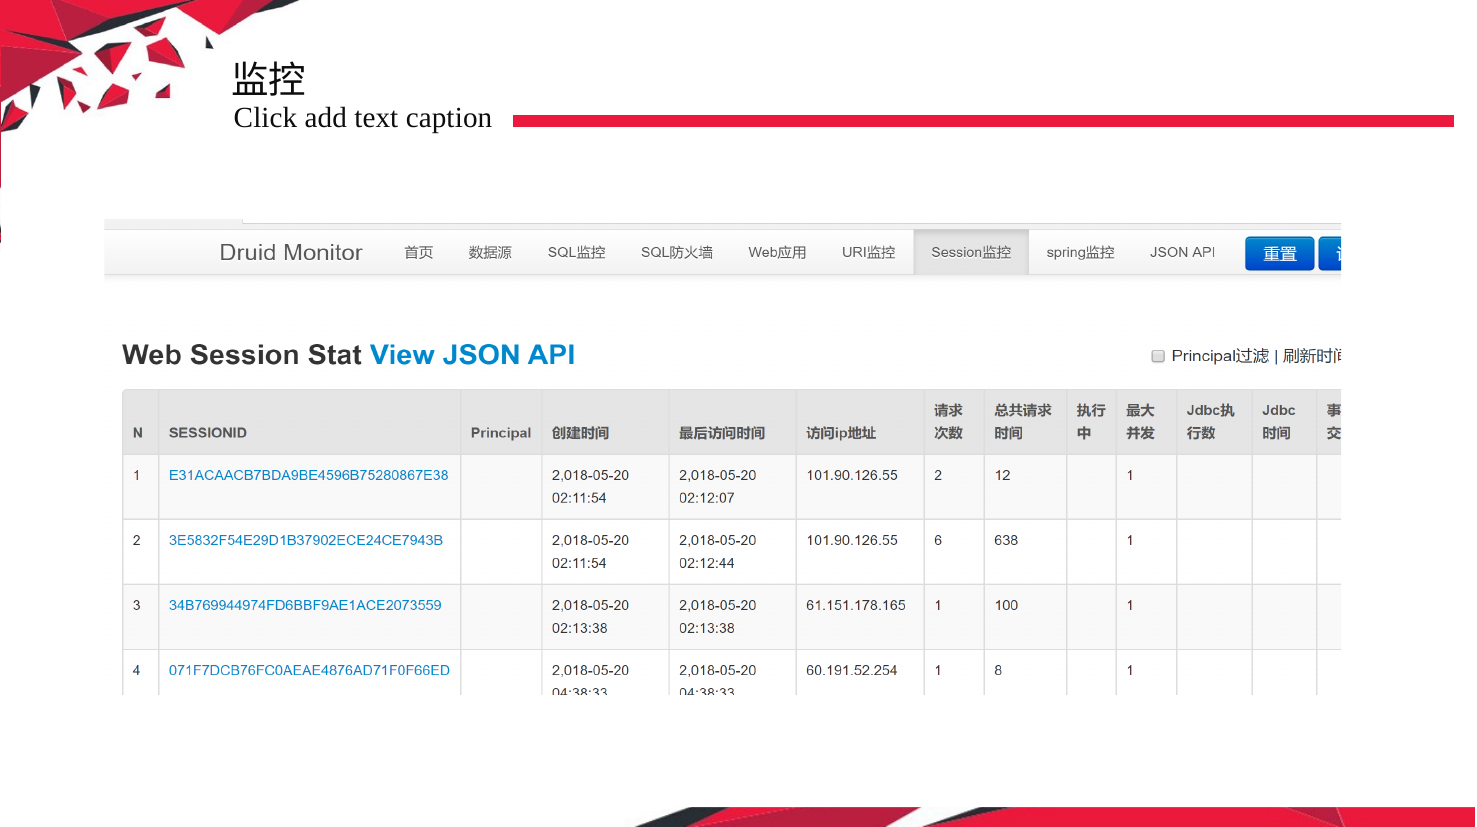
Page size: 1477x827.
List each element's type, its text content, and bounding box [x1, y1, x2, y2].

picture [0, 0, 1475, 827]
text_box 监控 [216, 48, 322, 109]
text_box [509, 111, 1458, 131]
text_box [104, 219, 1342, 695]
text_box Click add text caption [219, 91, 508, 141]
